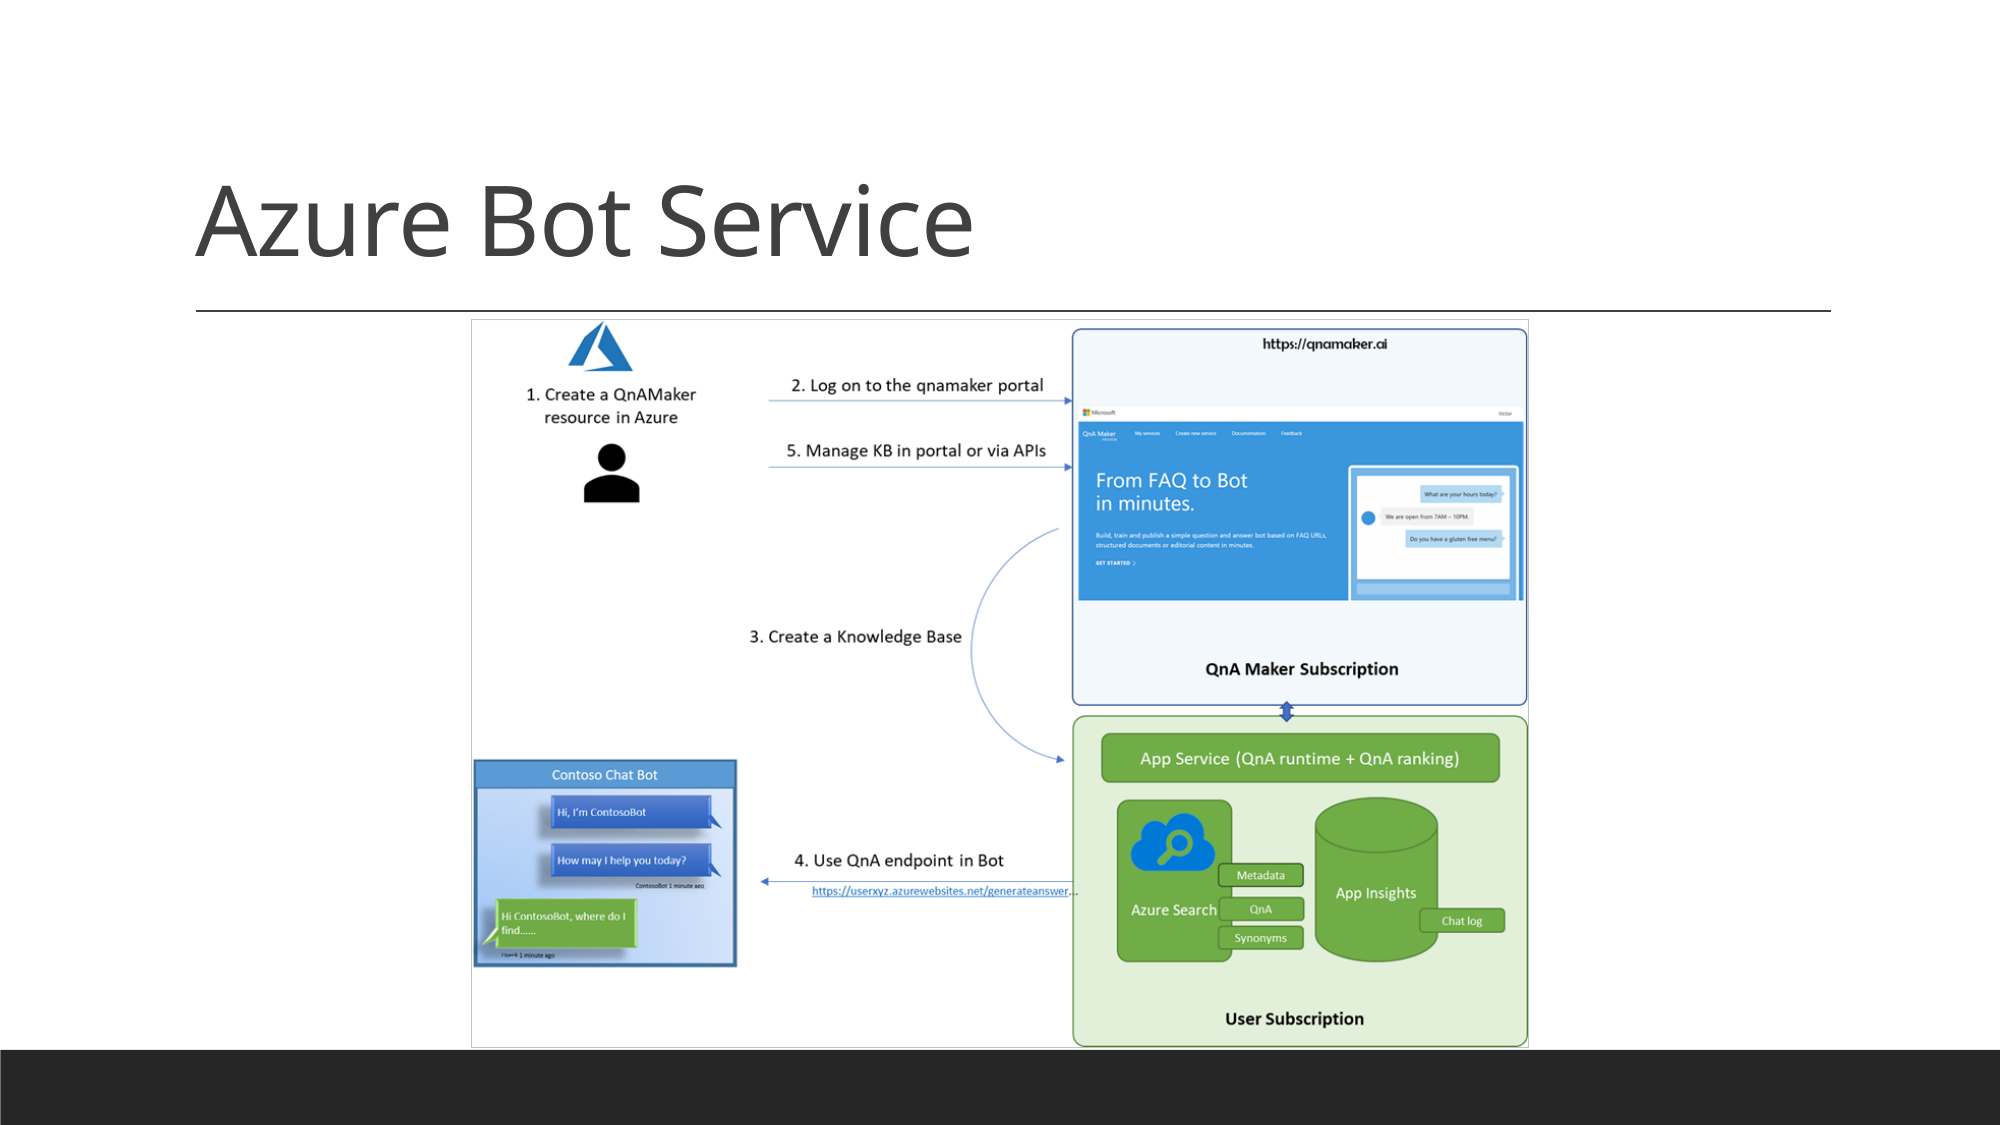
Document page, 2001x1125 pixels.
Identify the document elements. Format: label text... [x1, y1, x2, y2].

title Azure Bot Service [180, 47, 1830, 285]
picture [471, 319, 1529, 1048]
